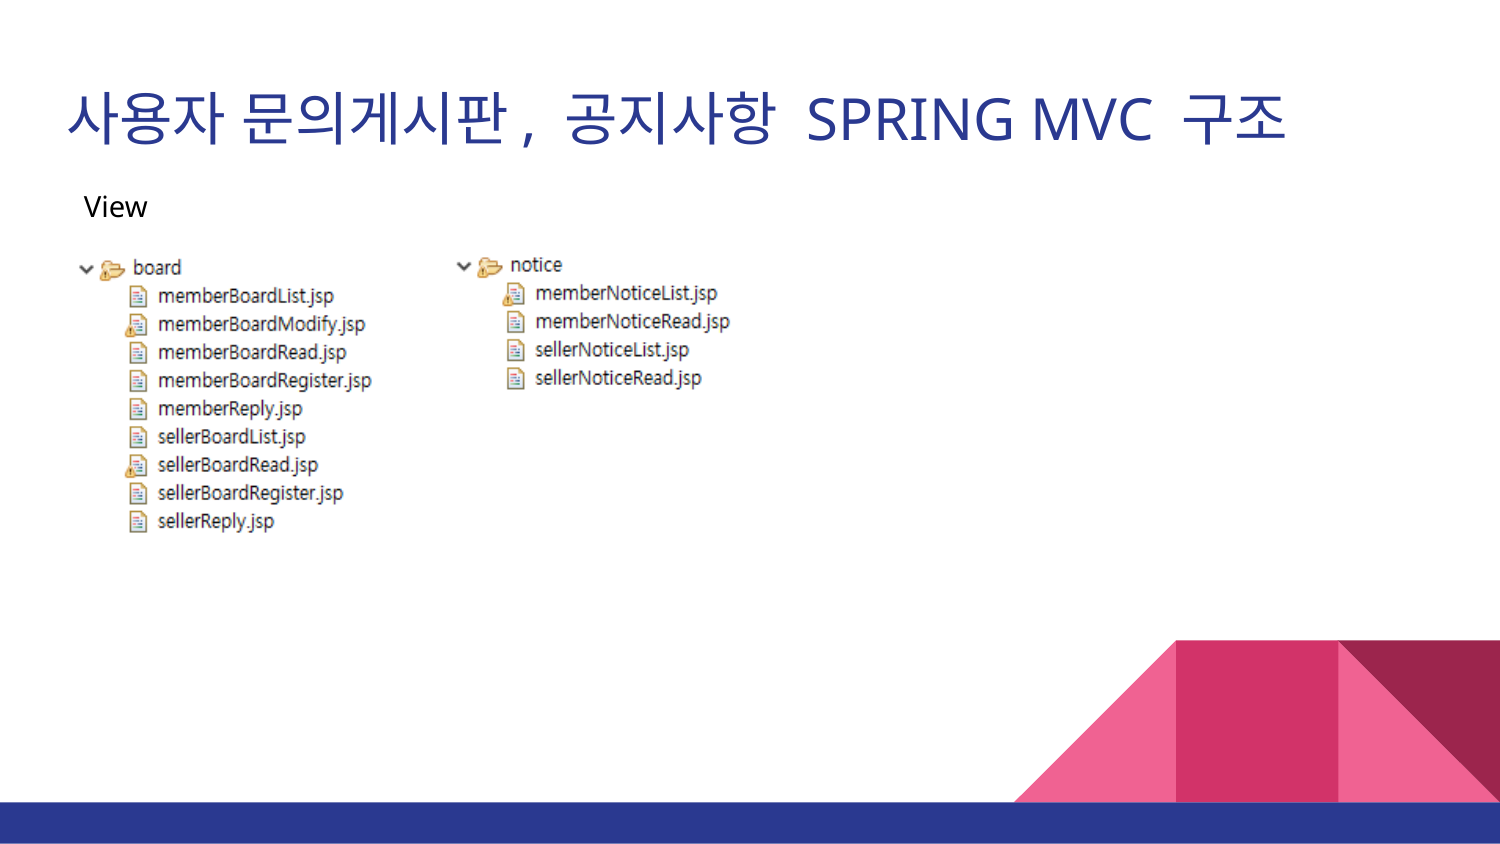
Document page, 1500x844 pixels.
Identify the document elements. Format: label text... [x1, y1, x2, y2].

text_box View [68, 173, 201, 239]
picture [451, 252, 739, 396]
title 사용자 문의게시판, 공지사항 SPRING MVC 구조 [51, 67, 1449, 167]
picture [75, 252, 386, 537]
